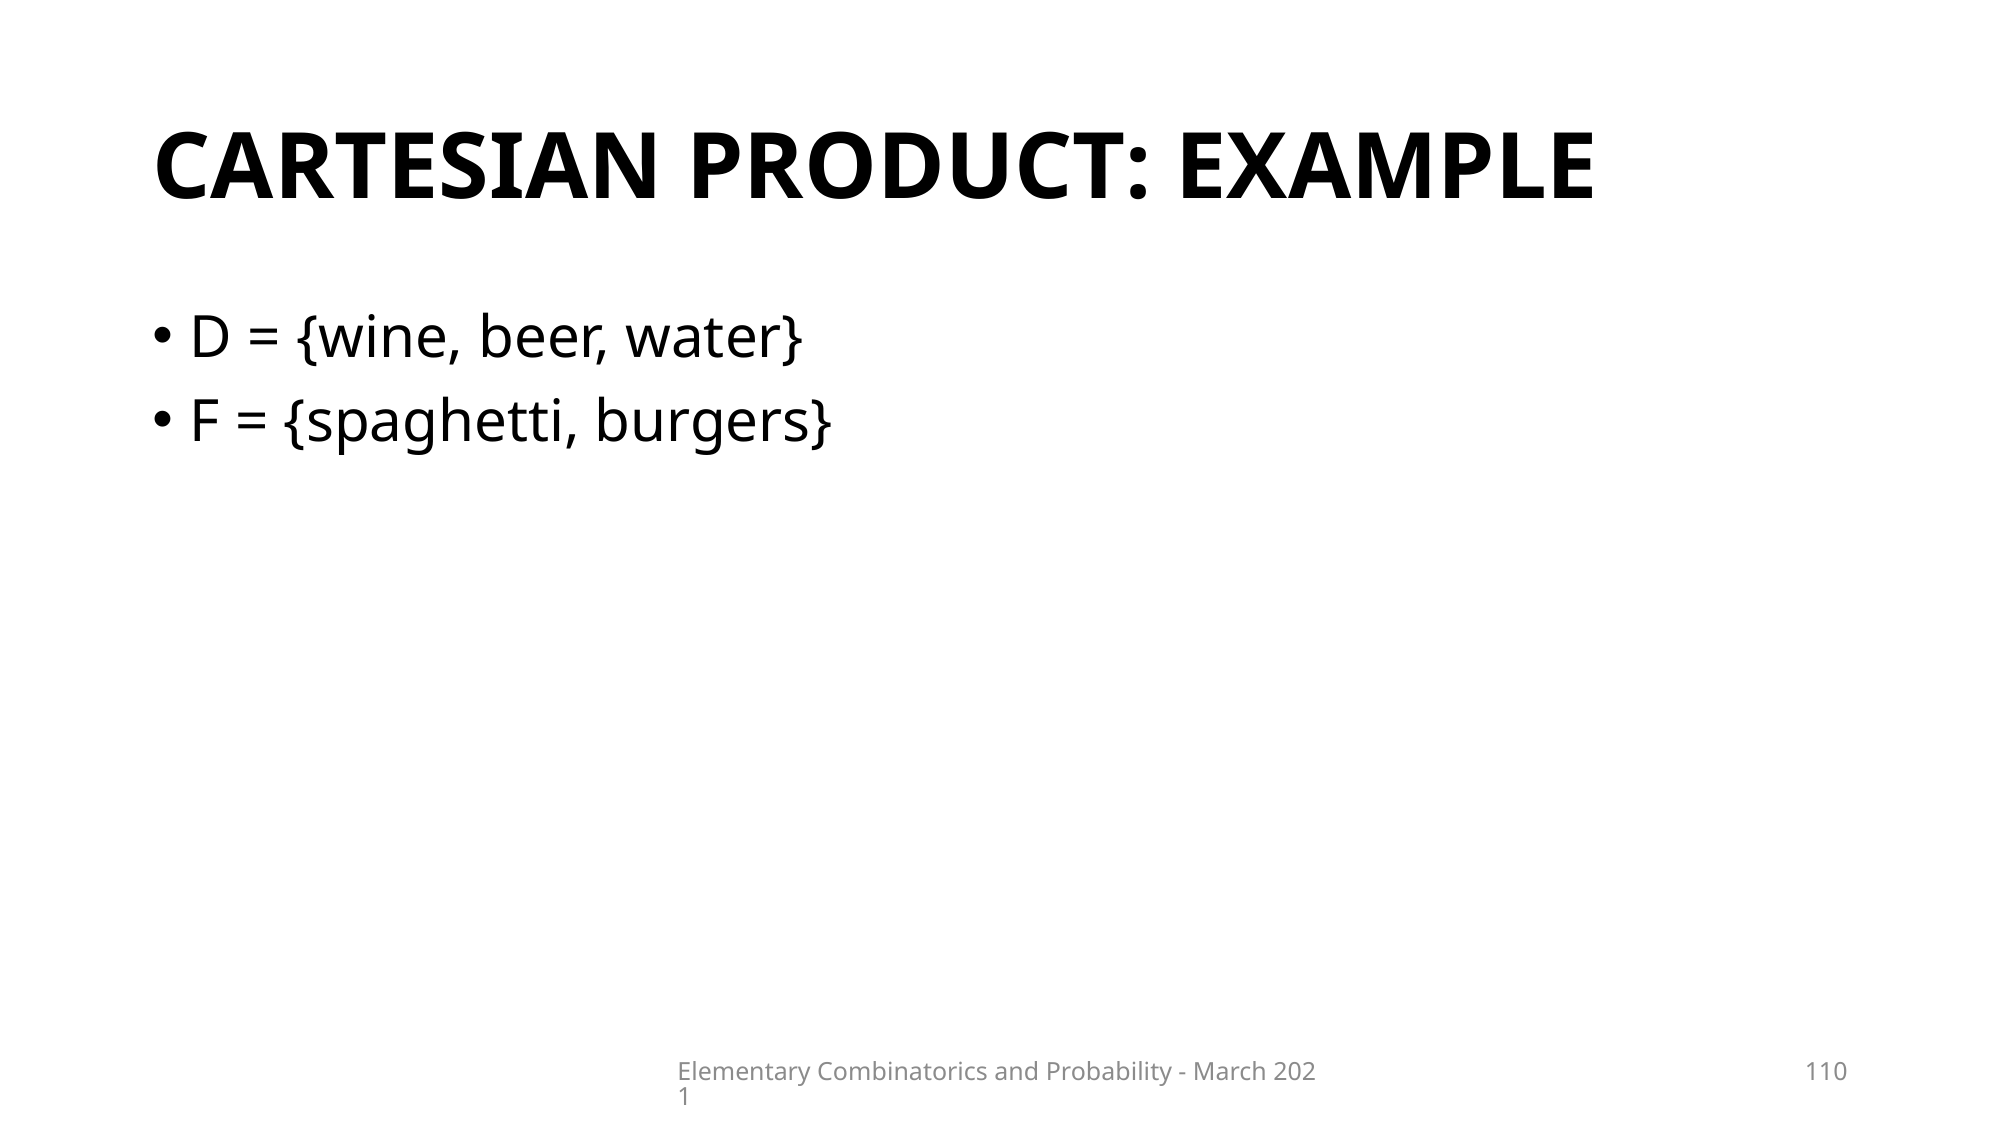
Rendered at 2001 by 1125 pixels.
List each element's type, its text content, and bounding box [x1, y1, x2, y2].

footer Elementary Combinatorics and Probability - March 2021 [662, 1042, 1338, 1103]
slide_number 110 [1412, 1042, 1863, 1103]
list D = {wine, beer, water} F = {spaghetti, burgers} D x F = {(wine, spaghetti), (wine, burgers), (beer, spaghetti), (beer, burgers), (water, spaghetti), (water, burgers)} [137, 299, 1863, 1014]
title Cartesian product: example [137, 59, 1863, 278]
